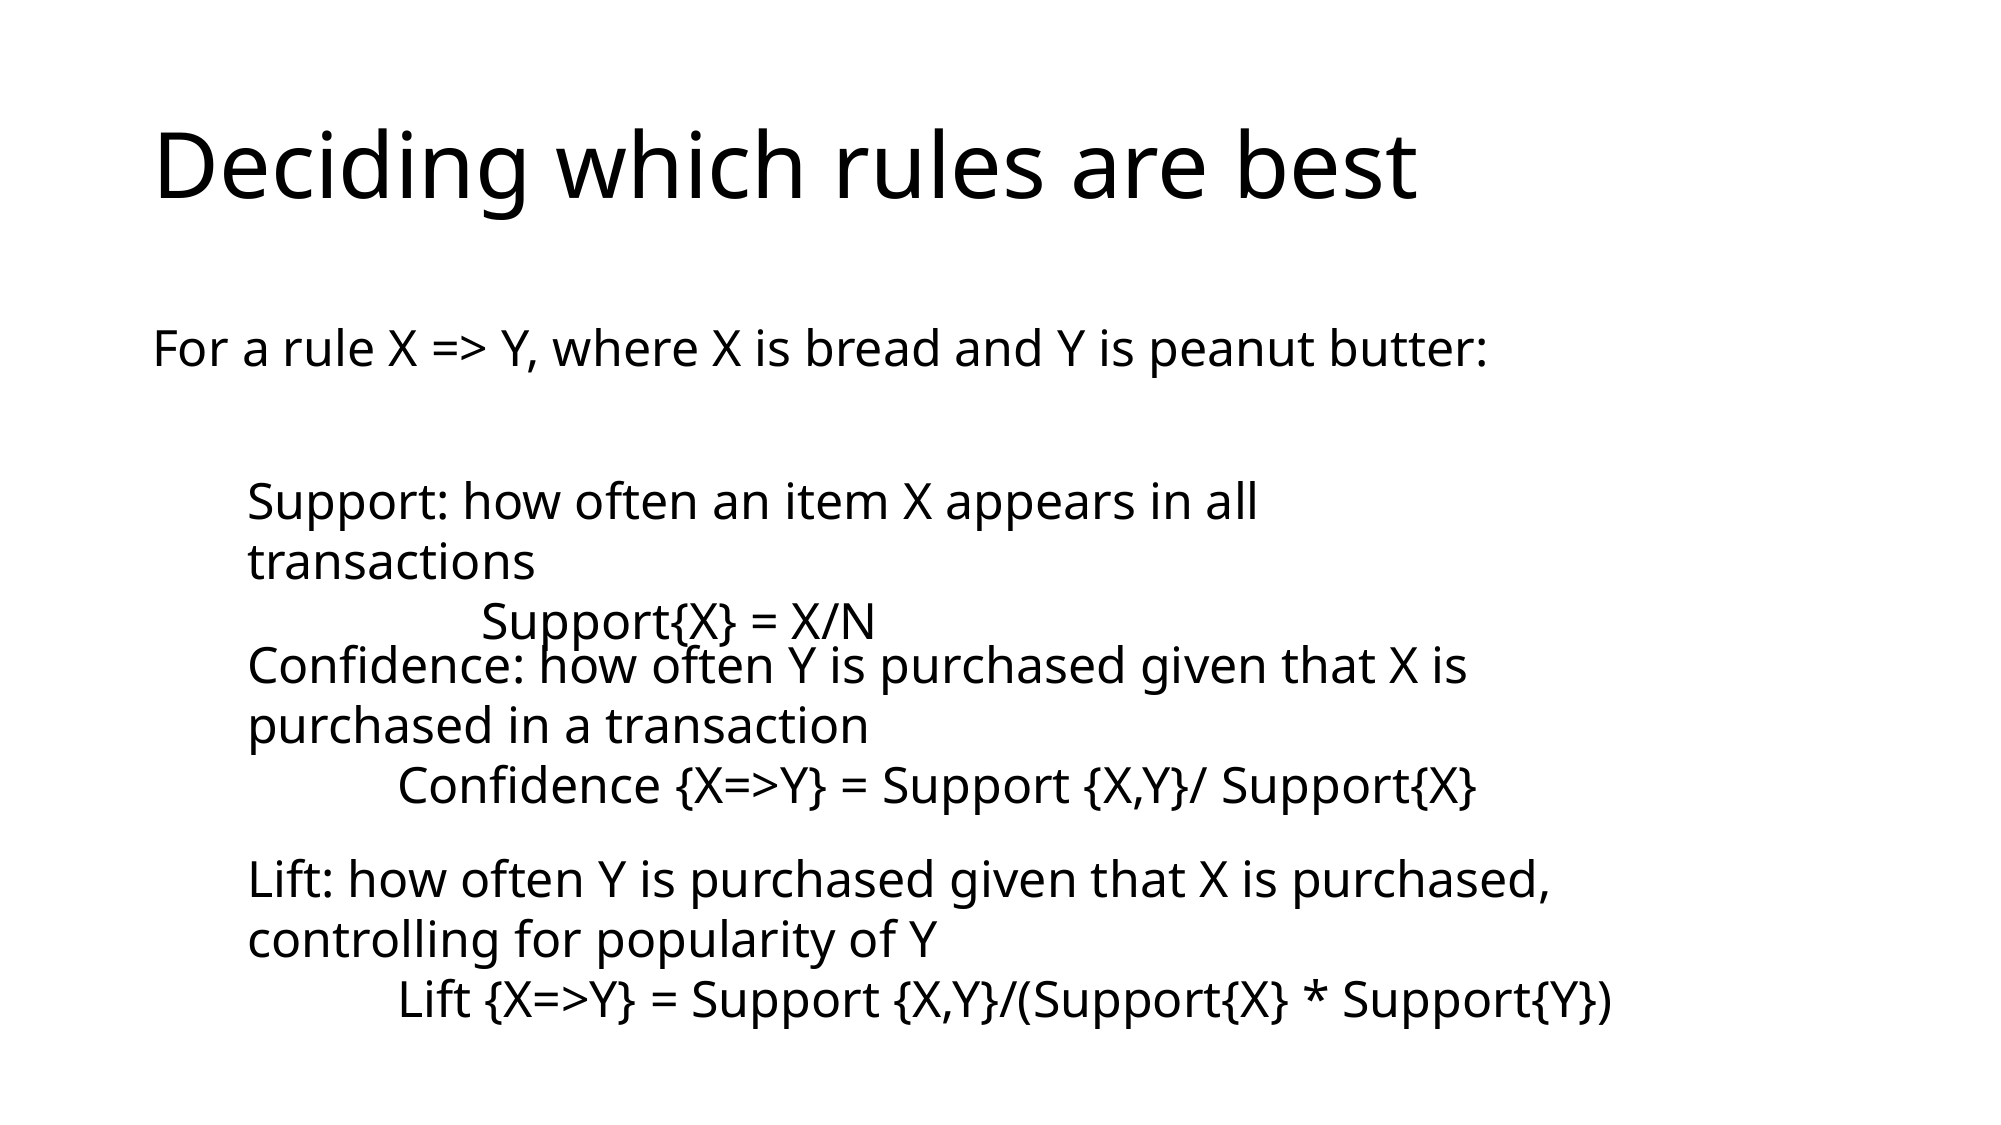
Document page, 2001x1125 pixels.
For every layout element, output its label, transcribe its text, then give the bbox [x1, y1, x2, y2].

text_box Confidence: how often Y is purchased given that X is purchased in a transaction Confidence {X=>Y} = Support {X,Y}/ Support{X} [232, 626, 1614, 821]
text_box Support: how often an item X appears in all transactions Support{X} = X/N [232, 462, 1387, 626]
text_box Lift: how often Y is purchased given that X is purchased, controlling for popularity of Y Lift {X=>Y} = Support {X,Y}/(Support{X} * Support{Y}) [232, 839, 1699, 1035]
text_box For a rule X => Y, where X is bread and Y is peanut butter: [137, 309, 1635, 384]
title Deciding which rules are best [137, 59, 1863, 278]
